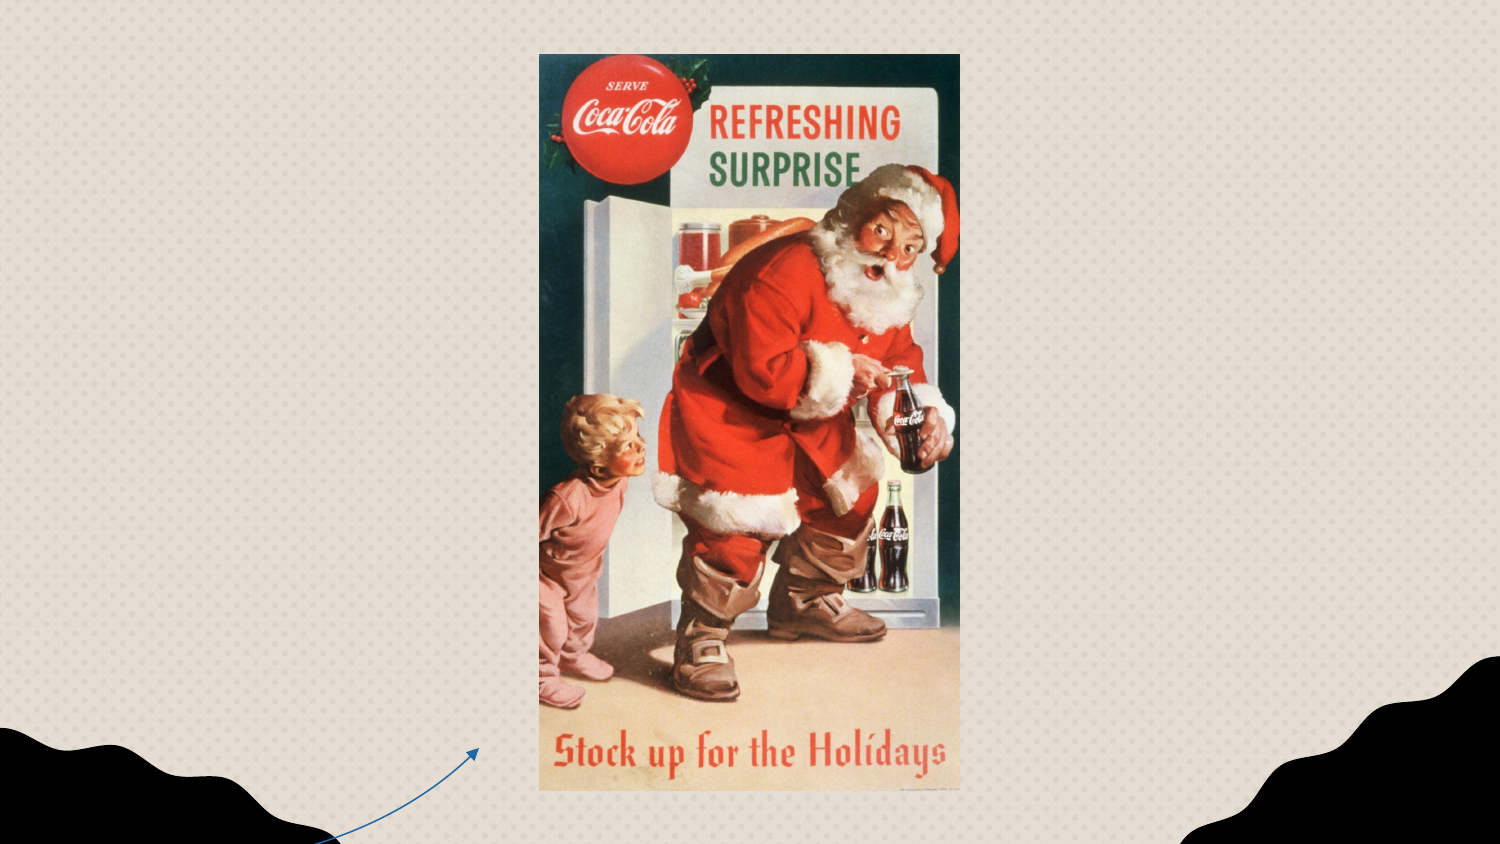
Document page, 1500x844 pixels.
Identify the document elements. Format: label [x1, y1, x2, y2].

picture [539, 54, 960, 791]
